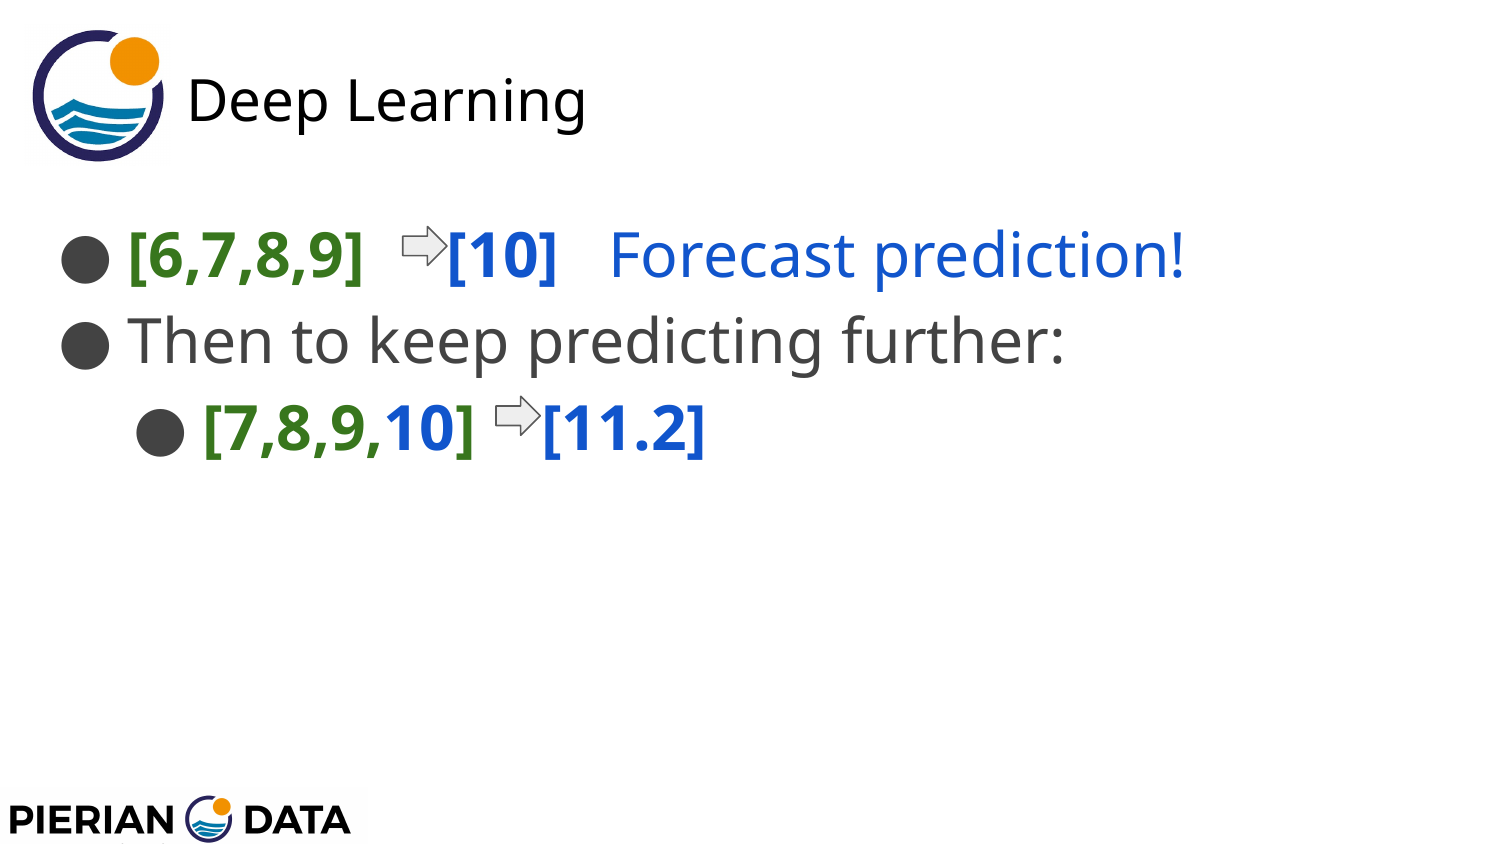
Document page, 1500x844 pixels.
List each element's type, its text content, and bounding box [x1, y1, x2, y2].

text_box [402, 226, 447, 266]
picture [24, 24, 172, 167]
text_box [496, 396, 541, 436]
picture [0, 787, 368, 844]
list [6,7,8,9] [10] Forecast prediction! Then to keep predicting further: [7,8,9,10] [11.2] [37, 189, 1500, 750]
title Deep Learning [175, 48, 1449, 143]
